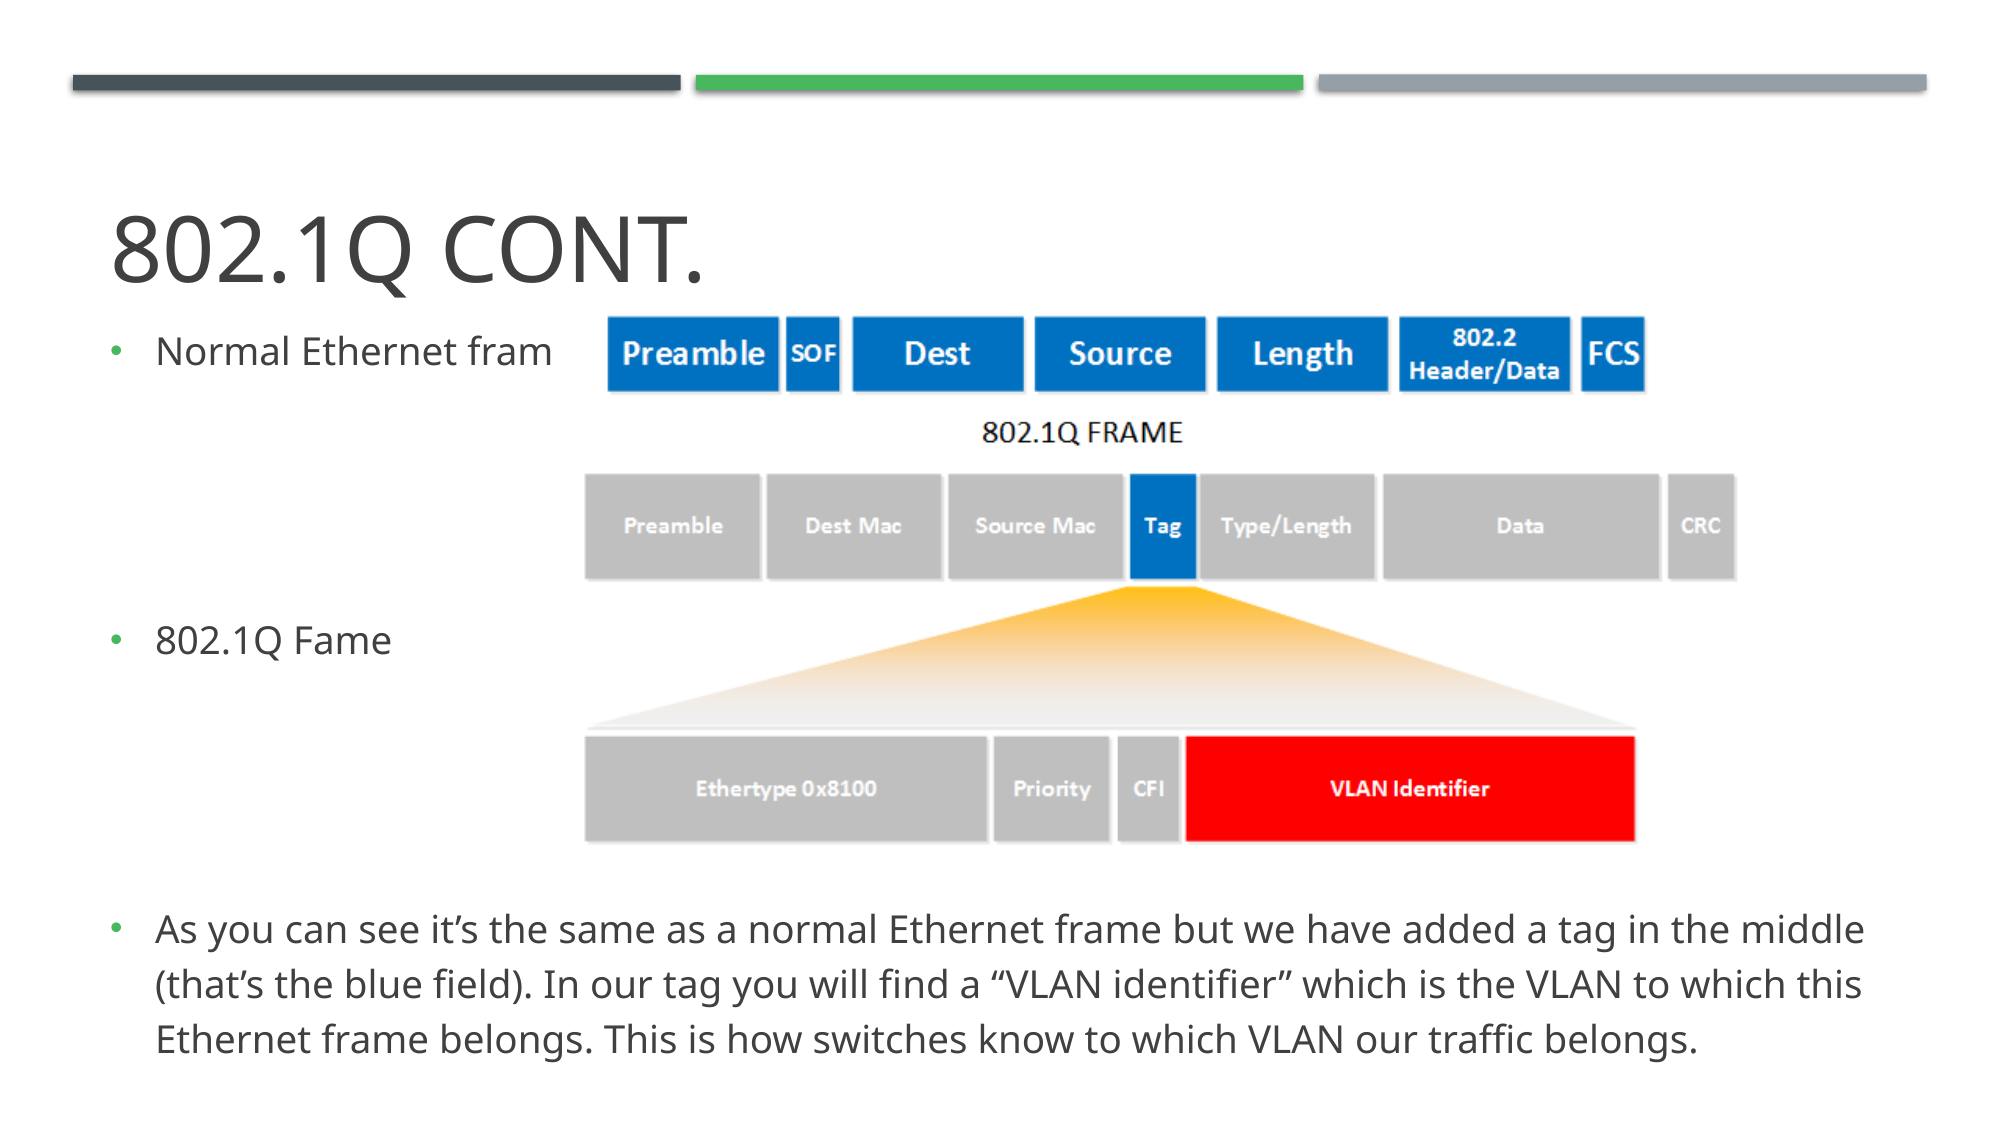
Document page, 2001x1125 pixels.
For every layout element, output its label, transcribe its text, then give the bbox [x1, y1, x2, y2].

text_box Normal Ethernet fram 802.1Q Fame As you can see it’s the same as a normal Ethernet frame but we have added a tag in the middle (that’s the blue field). In our tag you will find a “VLAN identifier” which is the VLAN to which this Ethernet frame belongs. This is how switches know to which VLAN our traffic belongs. [95, 310, 1961, 1072]
title 802.1q cont. [95, 115, 1905, 310]
picture [583, 309, 1678, 403]
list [583, 401, 1739, 845]
